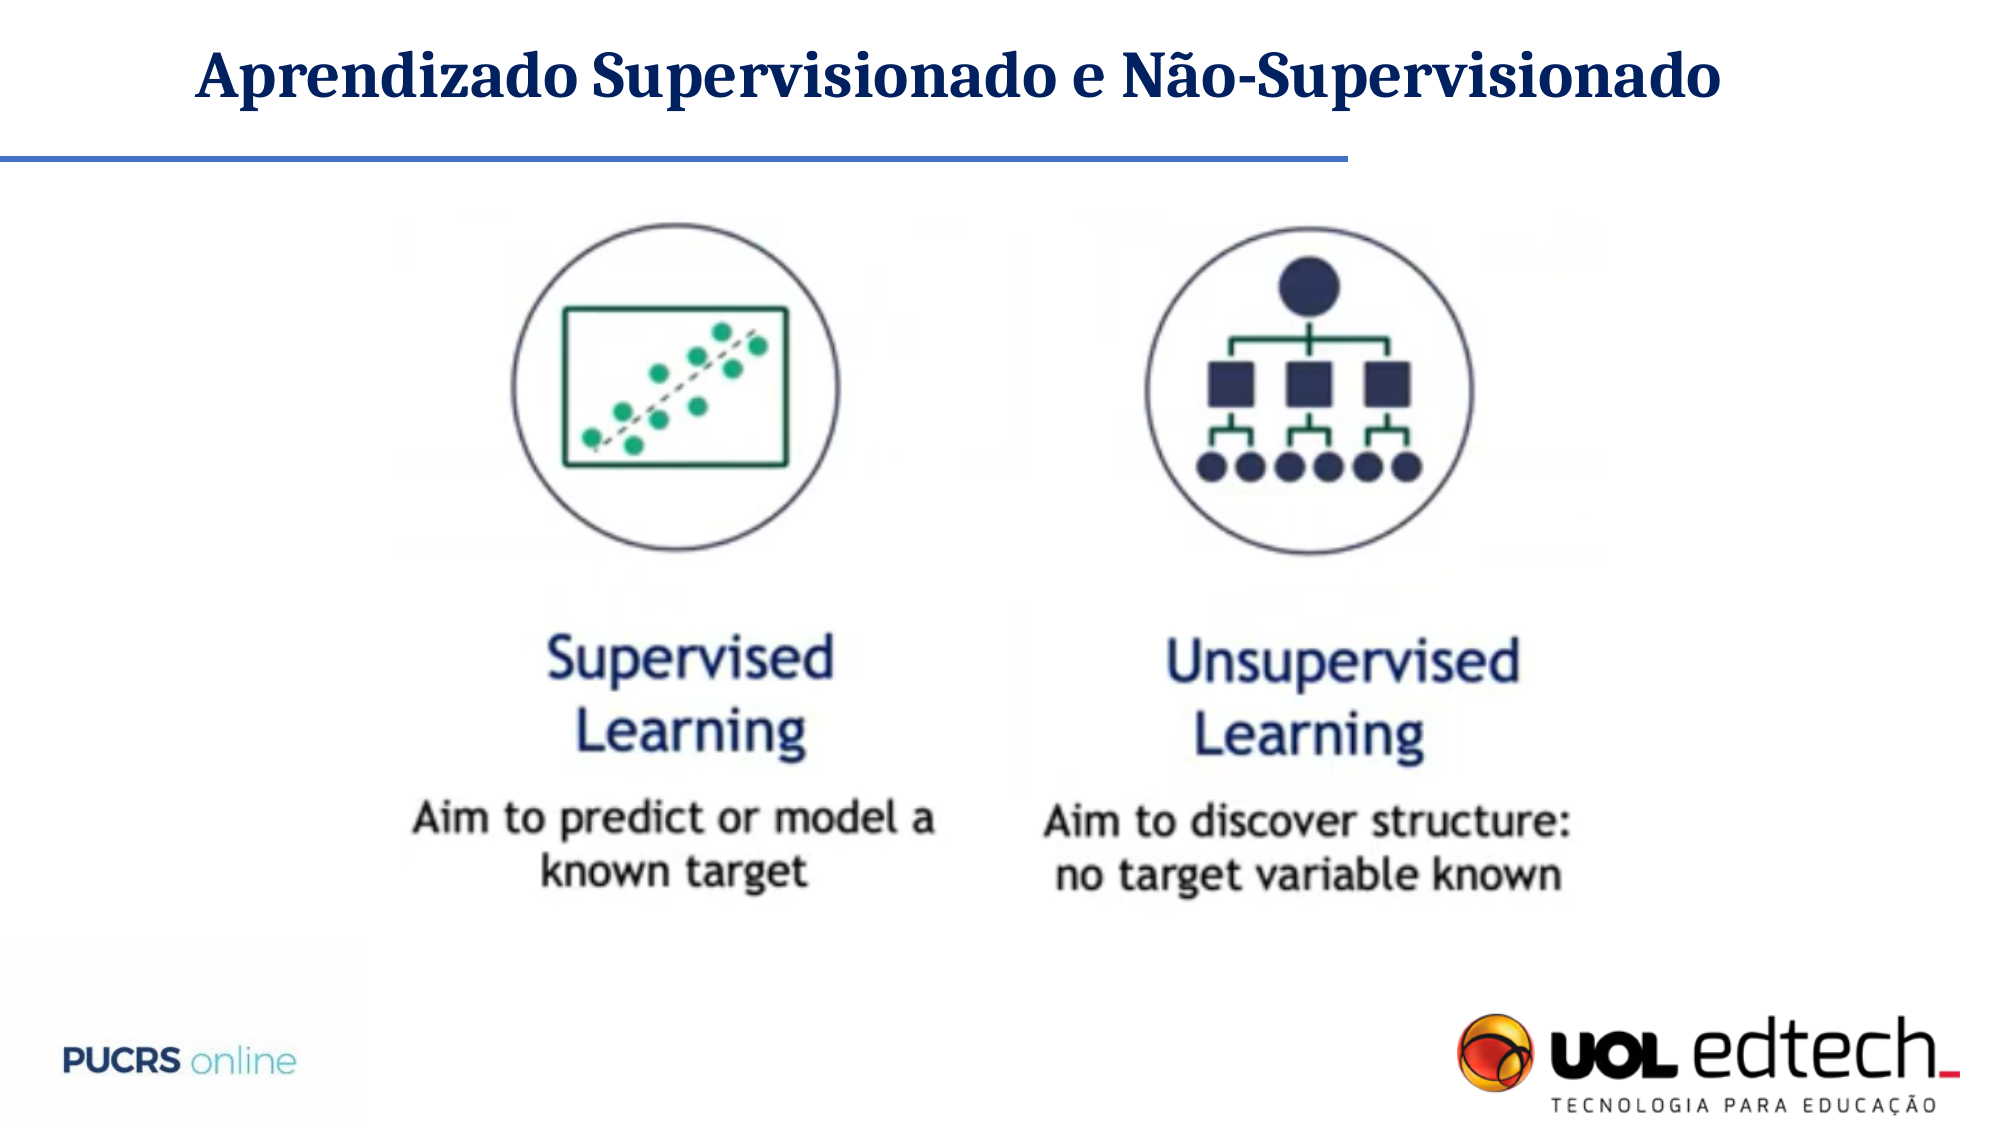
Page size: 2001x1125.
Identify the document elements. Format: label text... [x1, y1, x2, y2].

picture [0, 940, 363, 1125]
text_box Aprendizado Supervisionado e Não-Supervisionado [181, 23, 1902, 118]
picture [398, 212, 1602, 913]
picture [1457, 1010, 1960, 1125]
